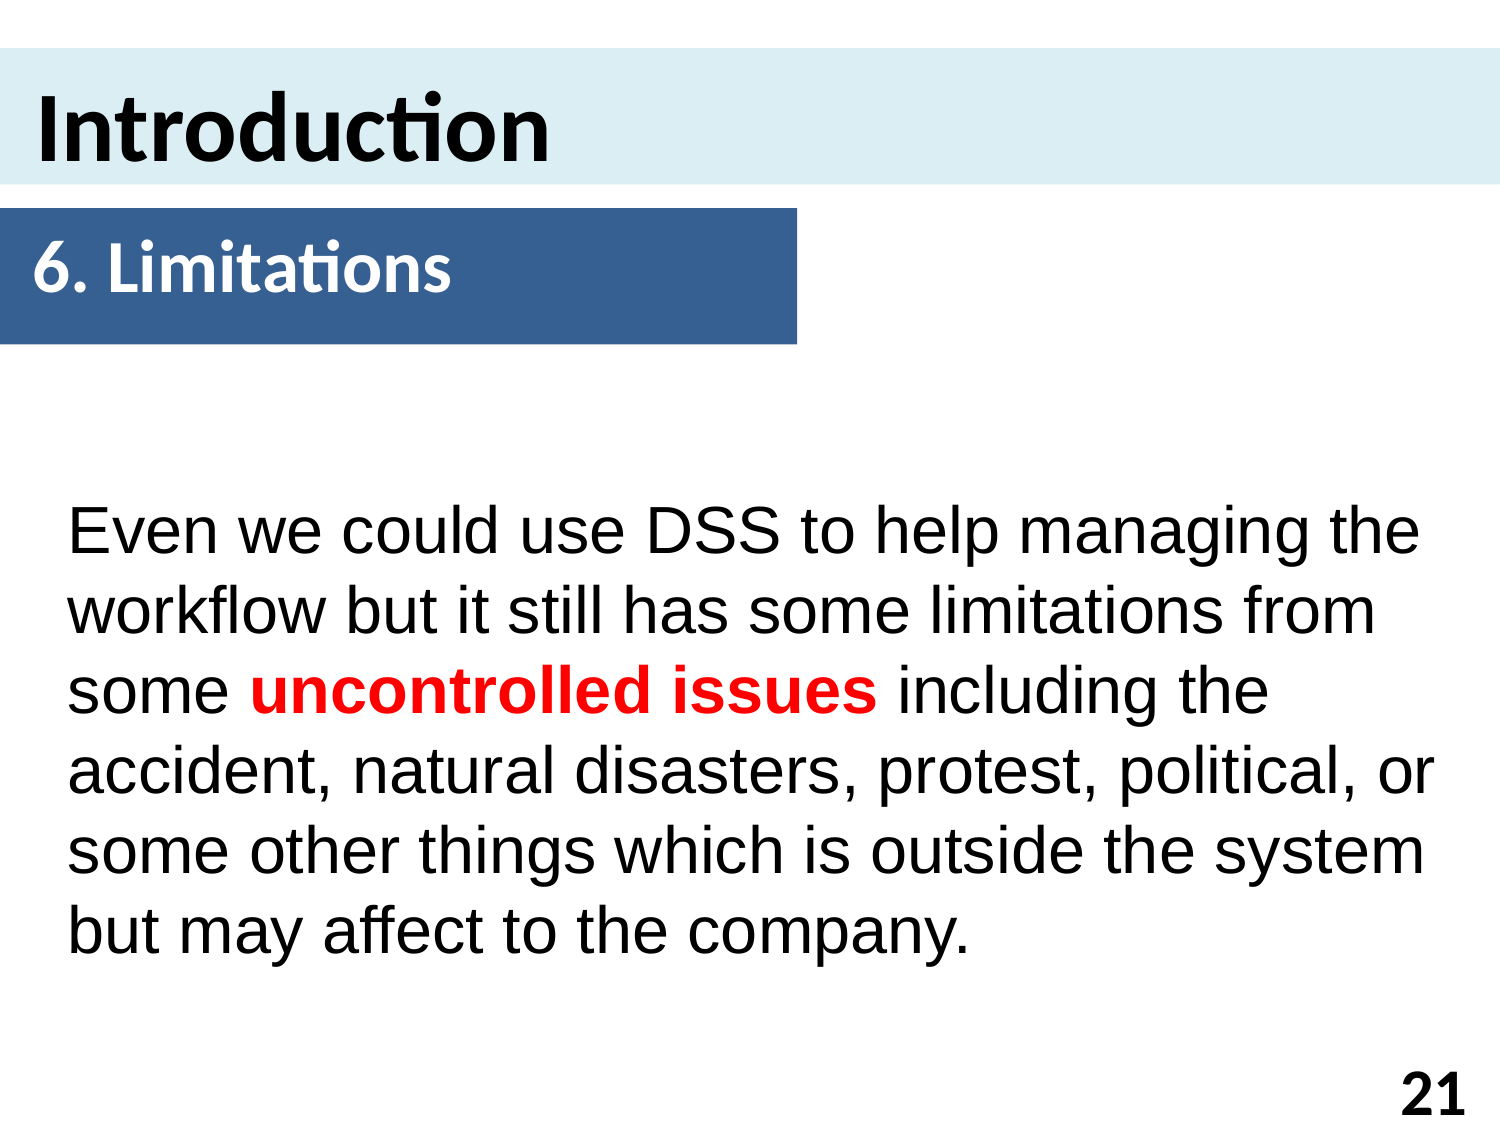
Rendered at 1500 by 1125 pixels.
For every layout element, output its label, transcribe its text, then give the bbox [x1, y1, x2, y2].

text_box Even we could use DSS to help managing the workflow but it still has some limitations from some uncontrolled issues including the accident, natural disasters, protest, political, or some other things which is outside the system but may affect to the company. [53, 479, 1483, 975]
text_box Introduction [20, 54, 568, 190]
text_box [0, 206, 799, 346]
text_box [0, 46, 1500, 186]
slide_number 21 [1132, 1058, 1483, 1119]
text_box 6. Limitations [17, 210, 876, 315]
